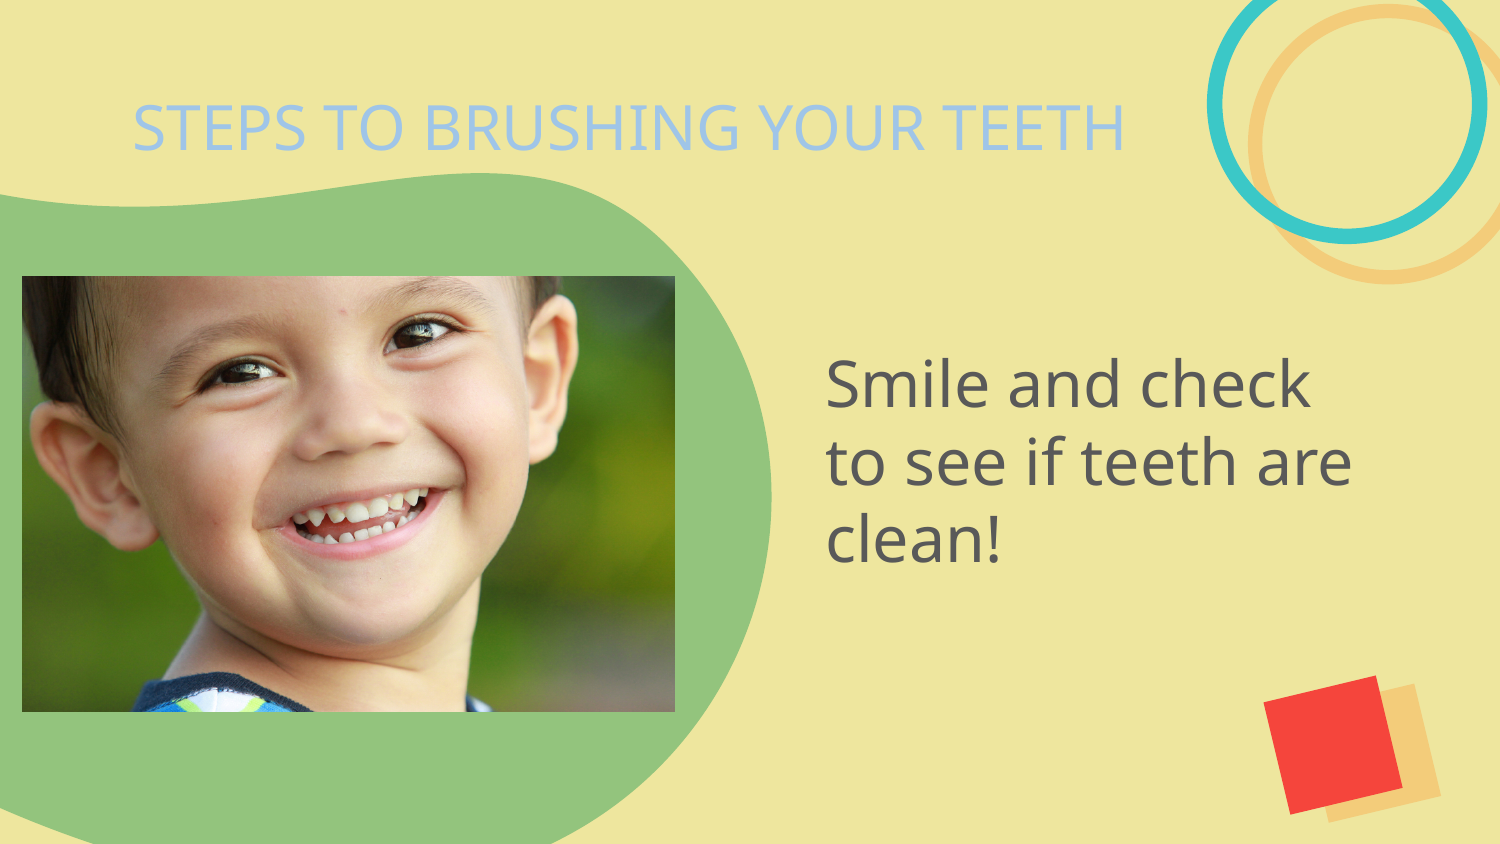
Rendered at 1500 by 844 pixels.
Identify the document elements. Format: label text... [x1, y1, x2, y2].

list Smile and check to see if teeth are clean! [810, 156, 1383, 763]
picture [22, 276, 676, 712]
title STEPS TO BRUSHING YOUR TEETH [116, 72, 1383, 167]
text_box [0, 173, 772, 844]
